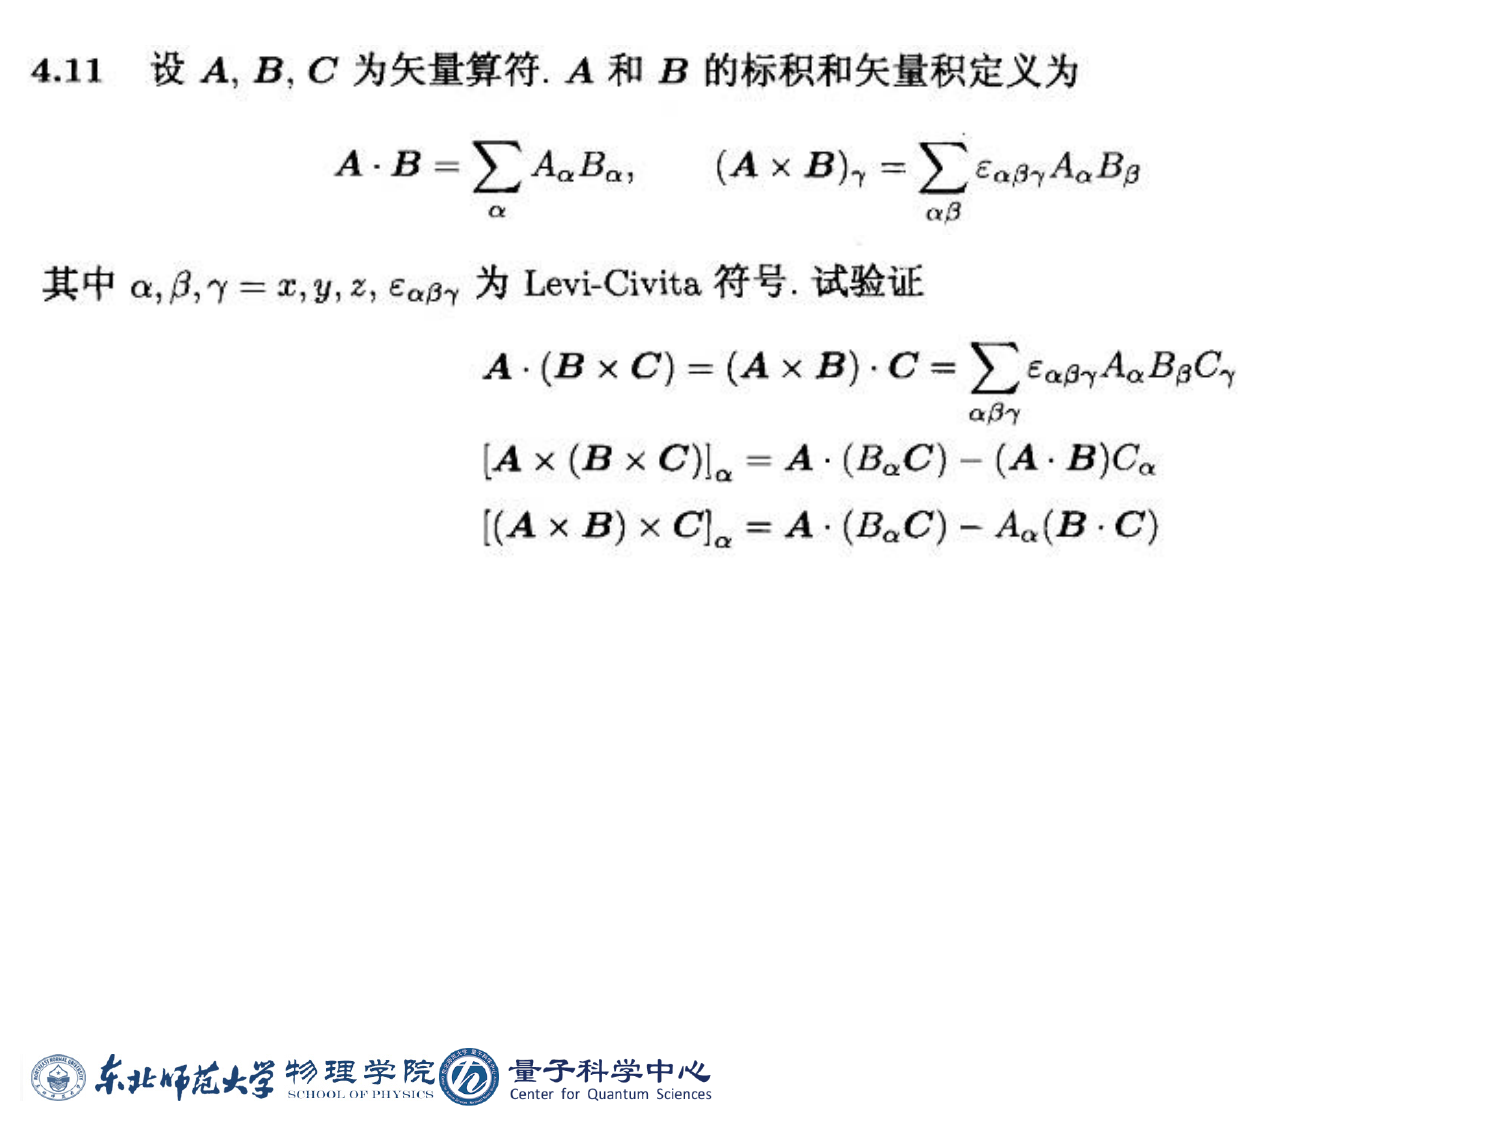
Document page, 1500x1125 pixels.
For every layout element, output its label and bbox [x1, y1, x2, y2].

picture [20, 1046, 719, 1108]
picture [0, 44, 1247, 561]
